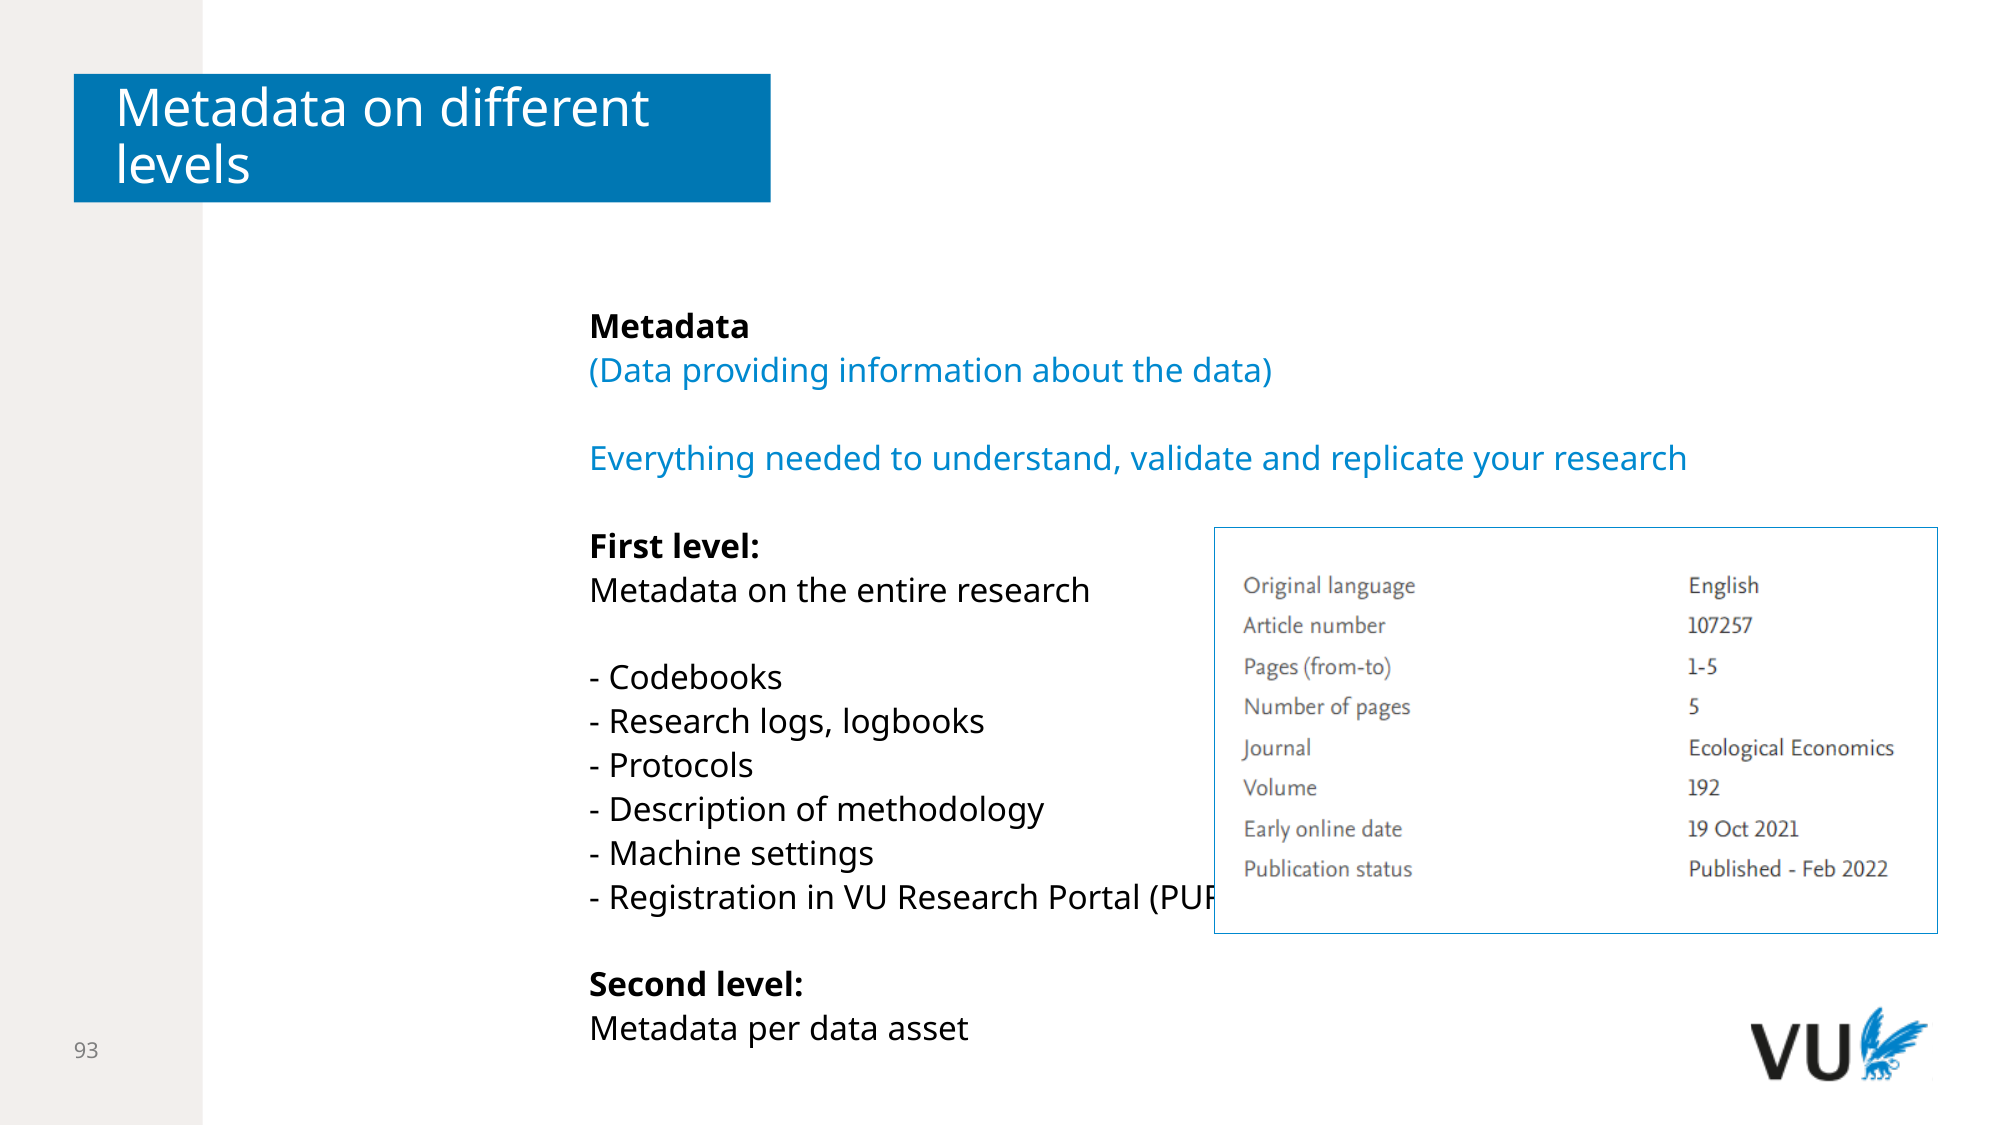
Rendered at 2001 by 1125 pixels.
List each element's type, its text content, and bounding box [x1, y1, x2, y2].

picture [1216, 529, 1936, 932]
text_box Metadata (Data providing information about the data) Everything needed to understand, validate and replicate your research First level: Metadata on the entire research - Codebooks - Research logs, logbooks - Protocols - Description of methodology - Machine settings - Registration in VU Research Portal (PURE) Second level: Metadata per data asset [589, 301, 1971, 1003]
title Metadata on different levels [73, 73, 771, 203]
slide_number 93 [73, 977, 203, 1125]
